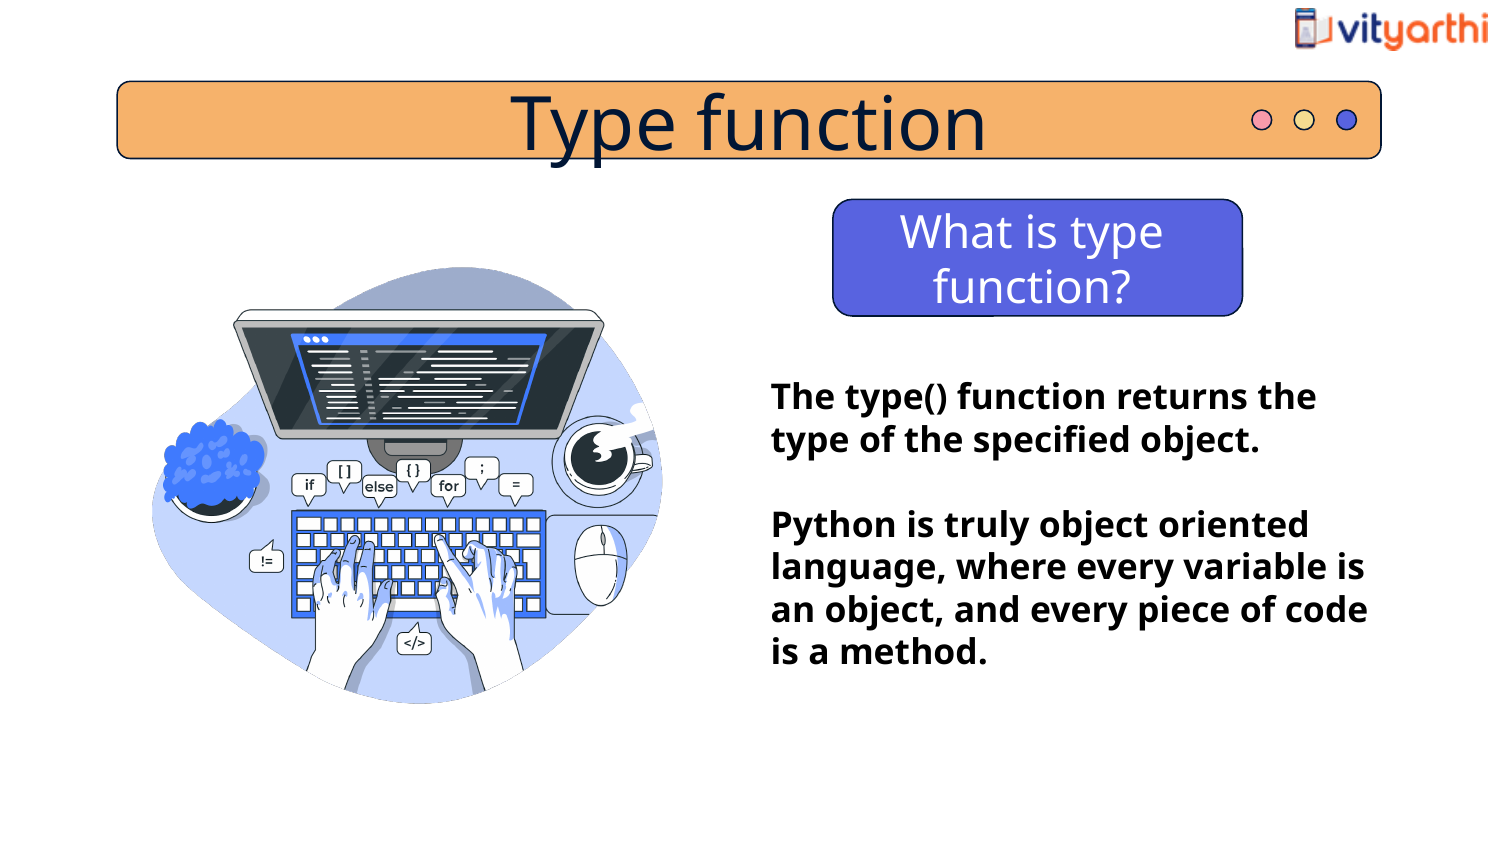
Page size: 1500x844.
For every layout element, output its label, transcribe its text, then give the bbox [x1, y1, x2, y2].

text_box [1251, 109, 1357, 131]
picture [1295, 8, 1488, 51]
text_box [832, 199, 1243, 317]
text_box [1276, 81, 1382, 159]
text_box Type function [223, 72, 1276, 167]
picture [130, 210, 682, 762]
text_box [117, 81, 223, 159]
text_box The type() function returns the type of the specified object. Python is truly object oriented language, where every variable is an object, and every piece of code is a method. [770, 356, 1381, 690]
text_box What is type function? [845, 210, 1206, 305]
